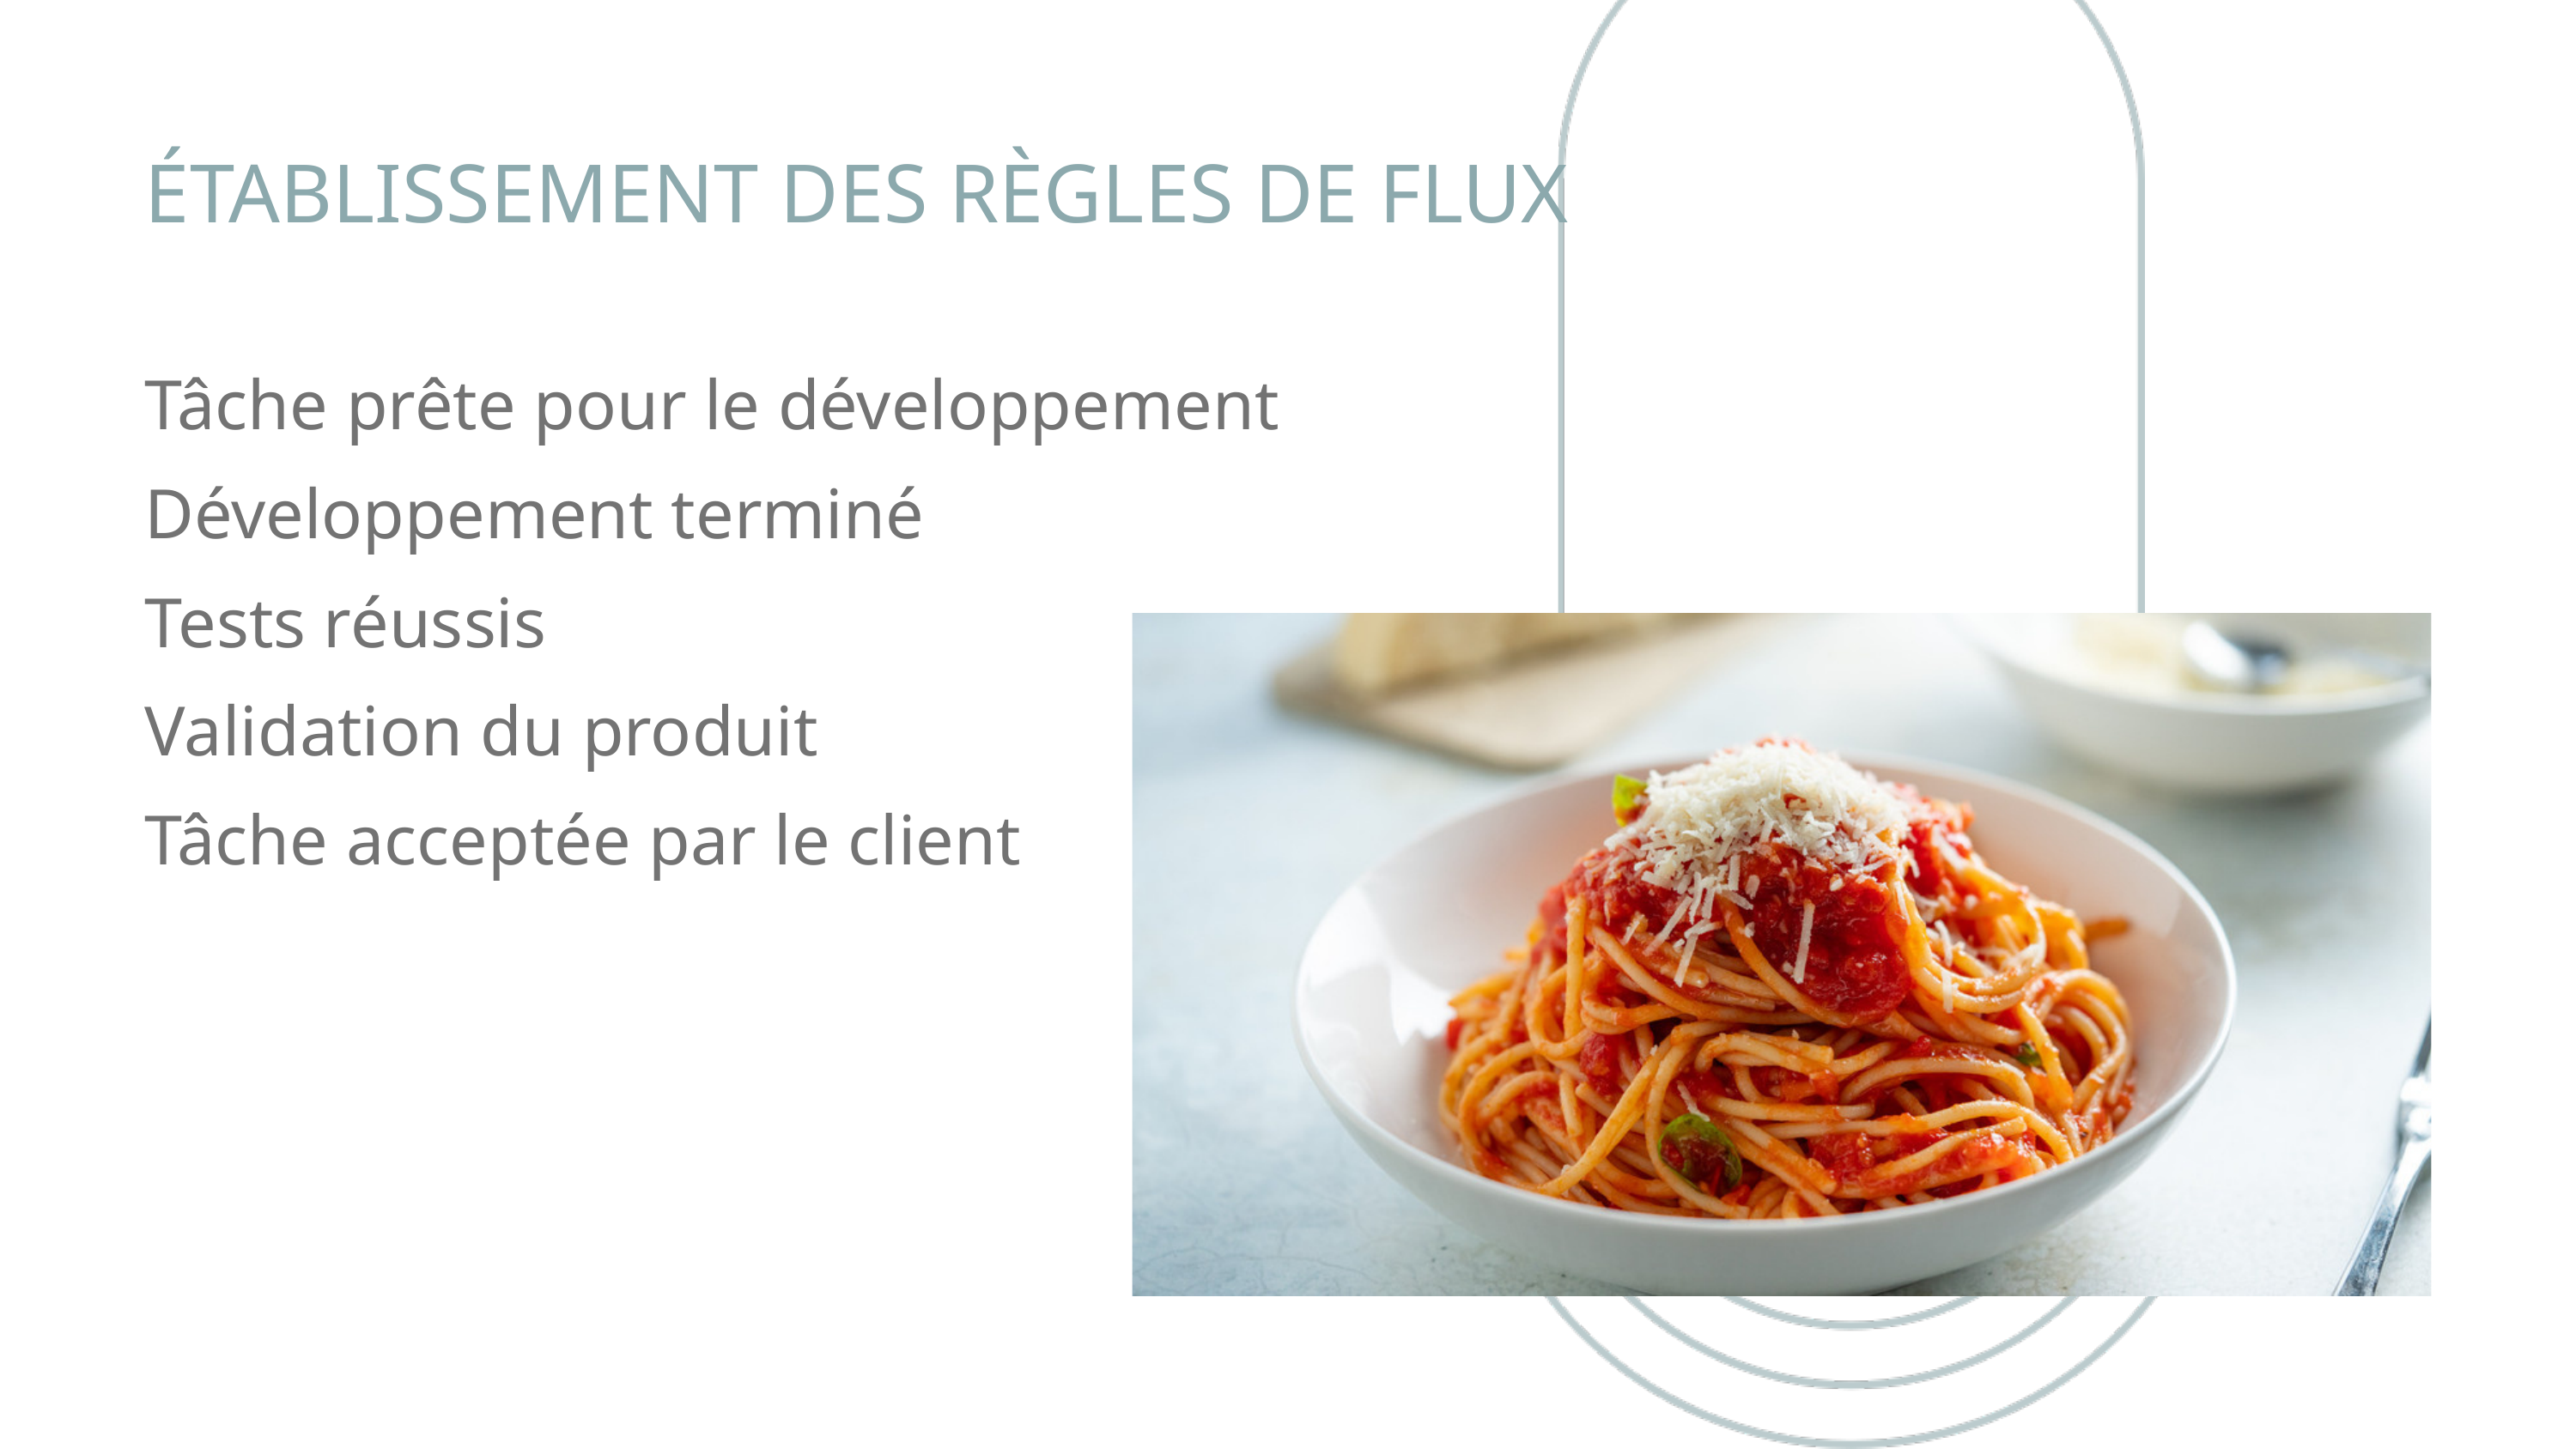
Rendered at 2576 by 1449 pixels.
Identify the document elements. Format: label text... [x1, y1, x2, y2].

text_box ÉTABLISSEMENT DES RÈGLES DE FLUX [144, 149, 1693, 239]
text_box [1558, 0, 2145, 613]
text_box [1467, 1296, 2236, 1449]
text_box [1132, 613, 2432, 1296]
text_box Tâche prête pour le développement Développement terminé Tests réussis Validation du produit Tâche acceptée par le client [144, 335, 1472, 879]
